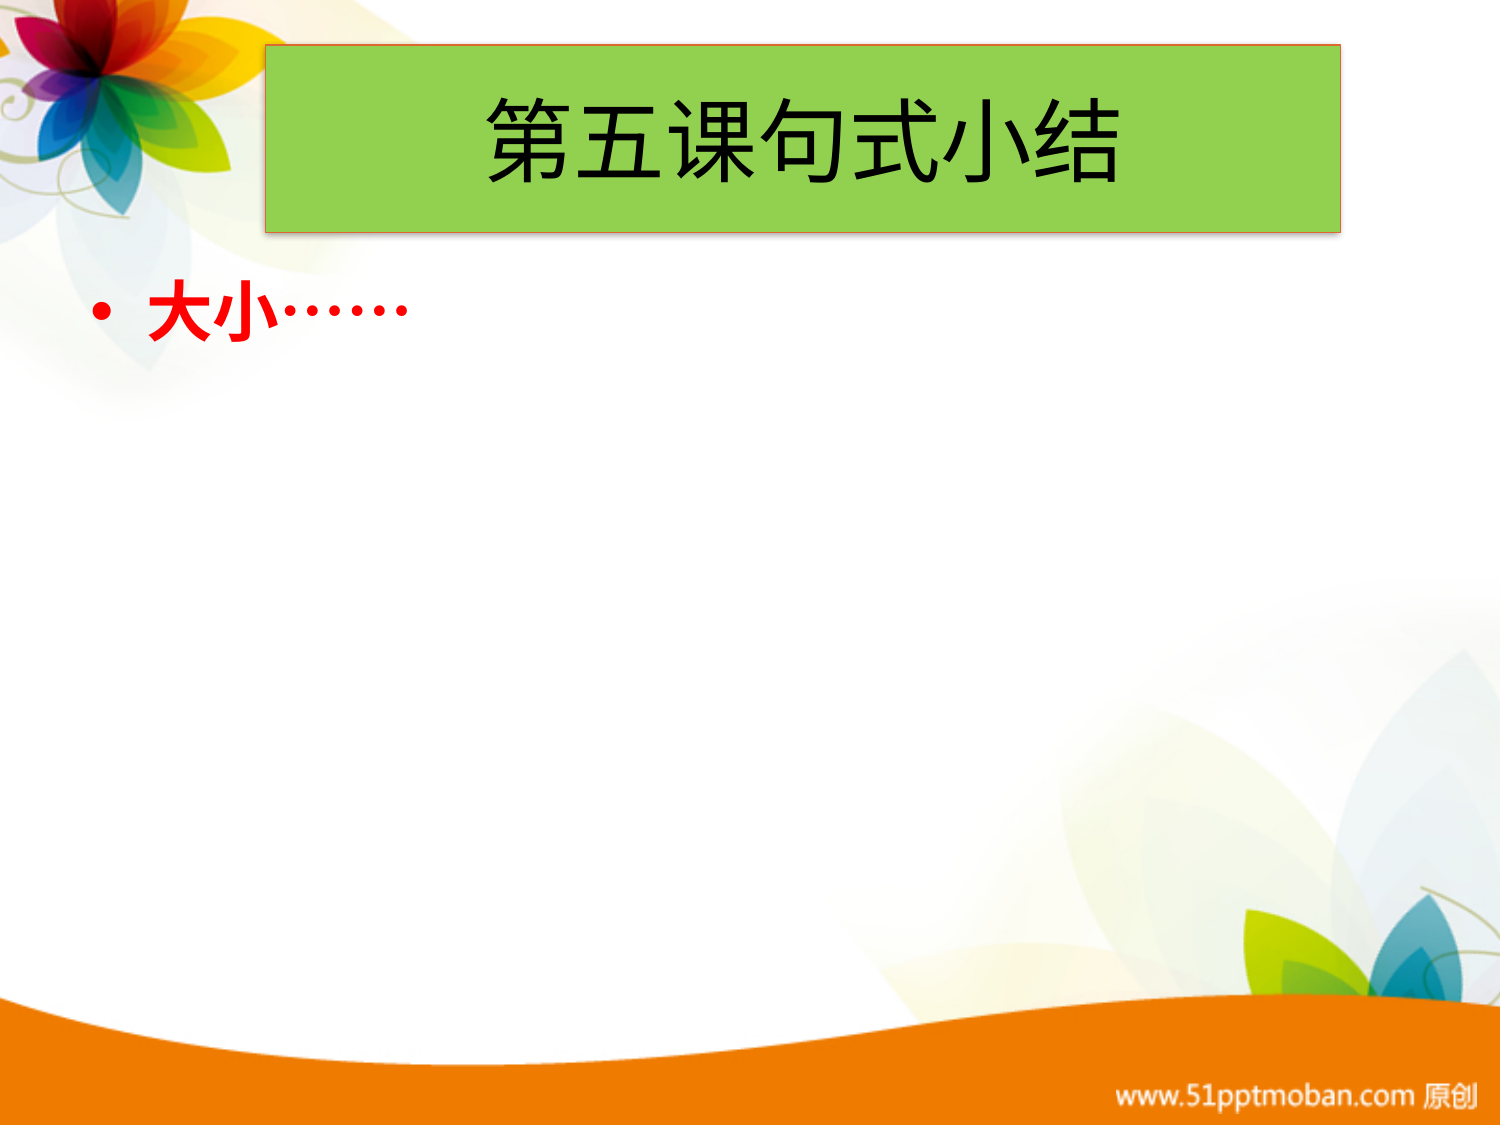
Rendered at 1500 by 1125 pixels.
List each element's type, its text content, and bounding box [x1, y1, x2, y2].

picture [0, 0, 1500, 1125]
title 第五课句式小结 [265, 44, 1341, 233]
list 大小…… [75, 262, 1425, 1005]
